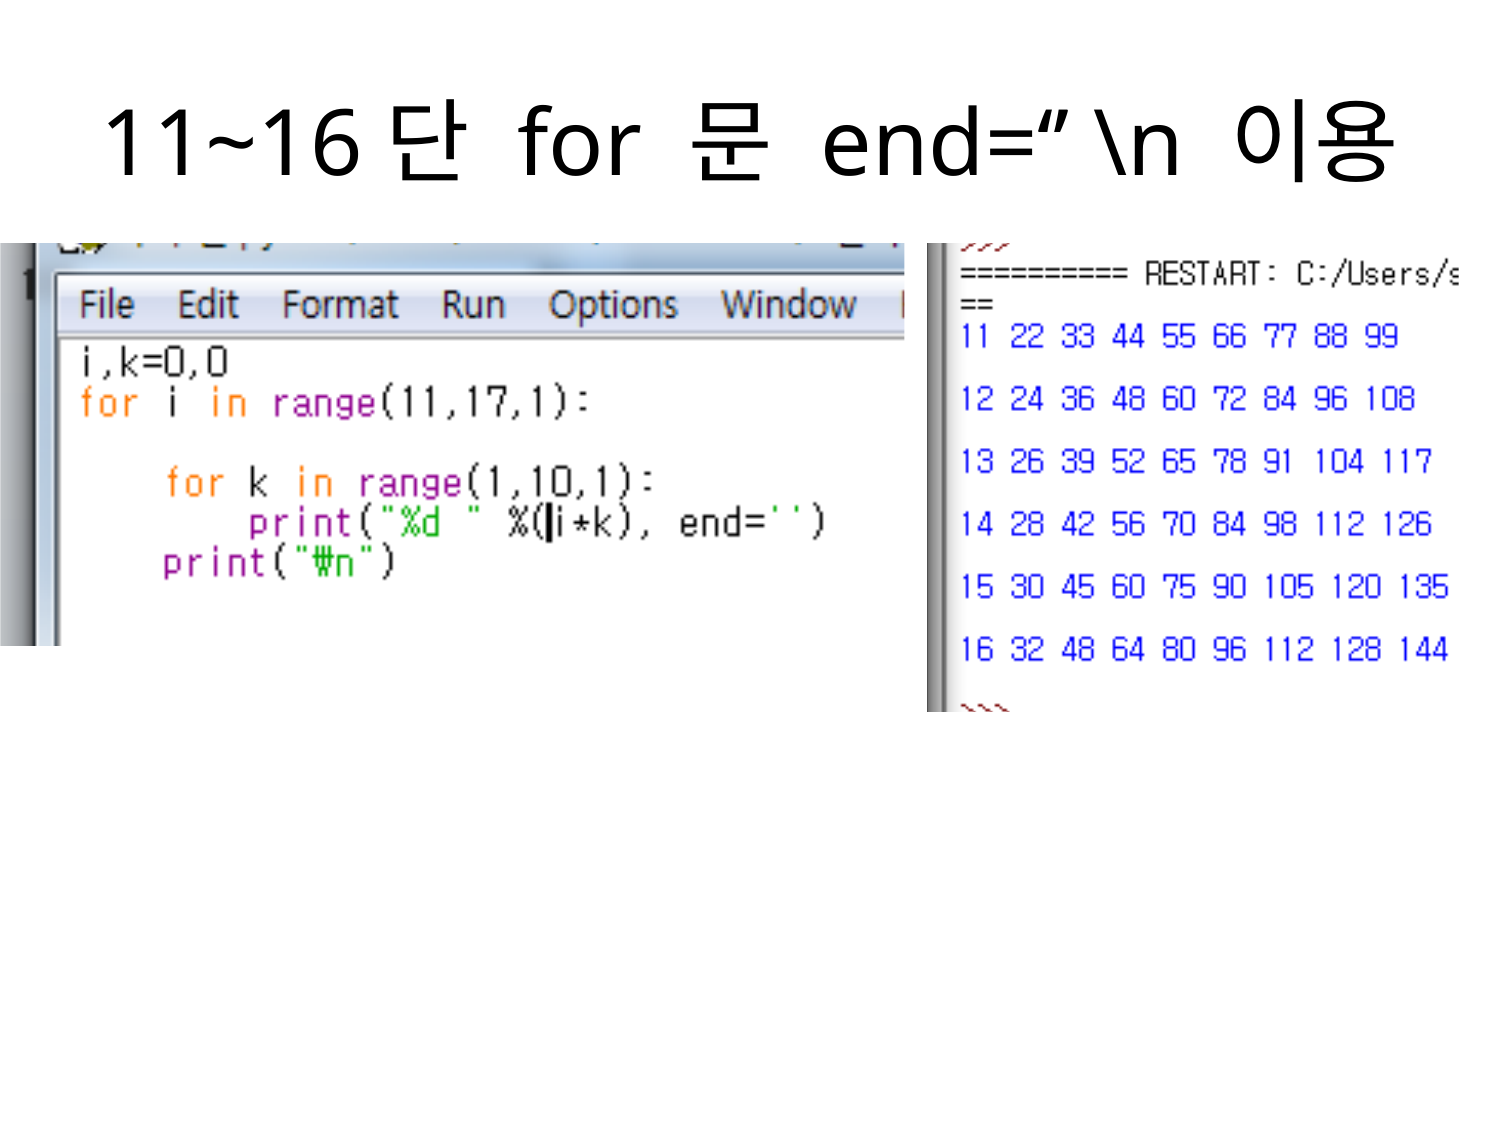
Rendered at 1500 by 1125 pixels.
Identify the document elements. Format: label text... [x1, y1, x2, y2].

picture [0, 243, 905, 646]
title 11~16단 for 문 end=‘’ \n 이용 [75, 45, 1425, 233]
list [926, 243, 1459, 712]
